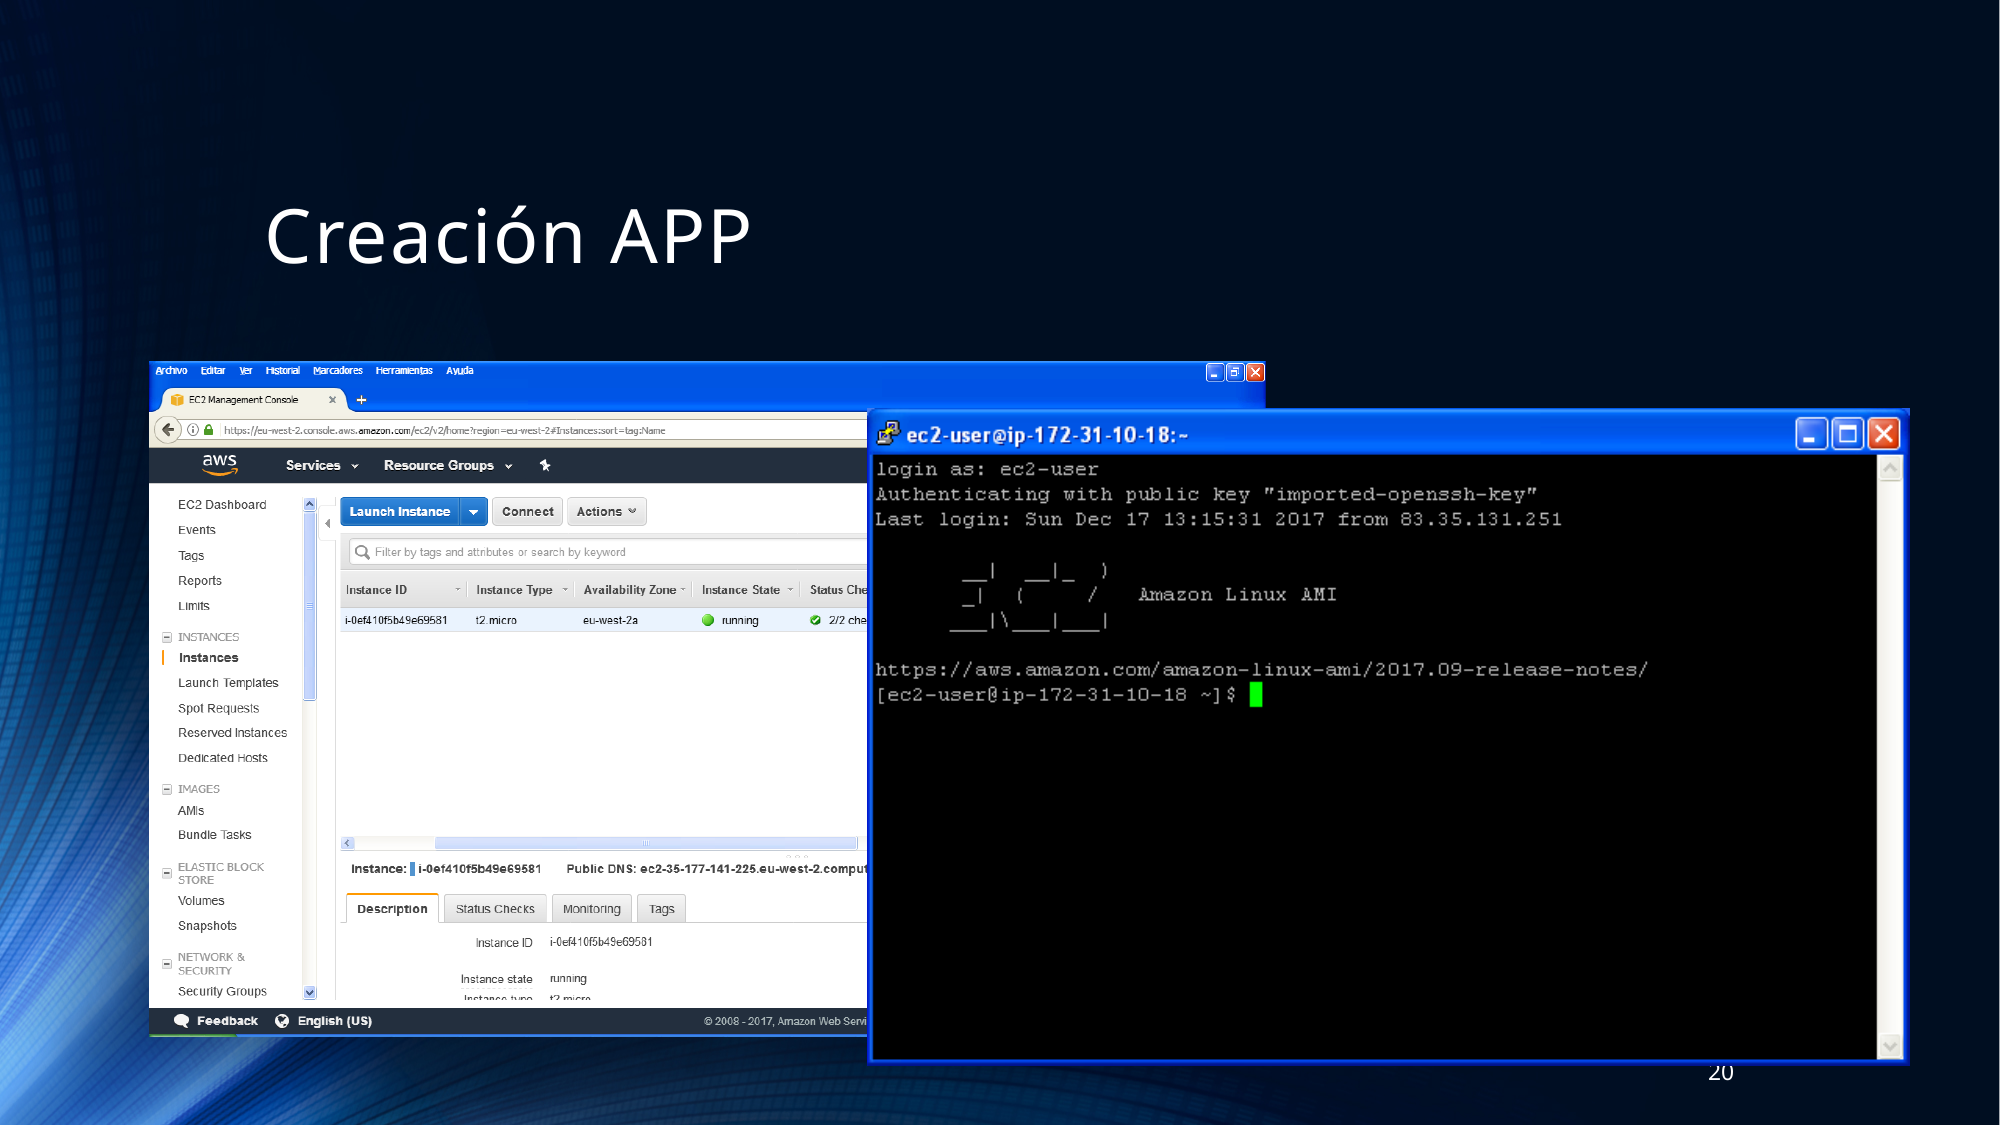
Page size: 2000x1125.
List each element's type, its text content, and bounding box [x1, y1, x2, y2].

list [149, 361, 1266, 1037]
slide_number 20 [1612, 1066, 1750, 1096]
title Creación APP [249, 62, 1750, 288]
picture [0, 0, 2000, 1125]
